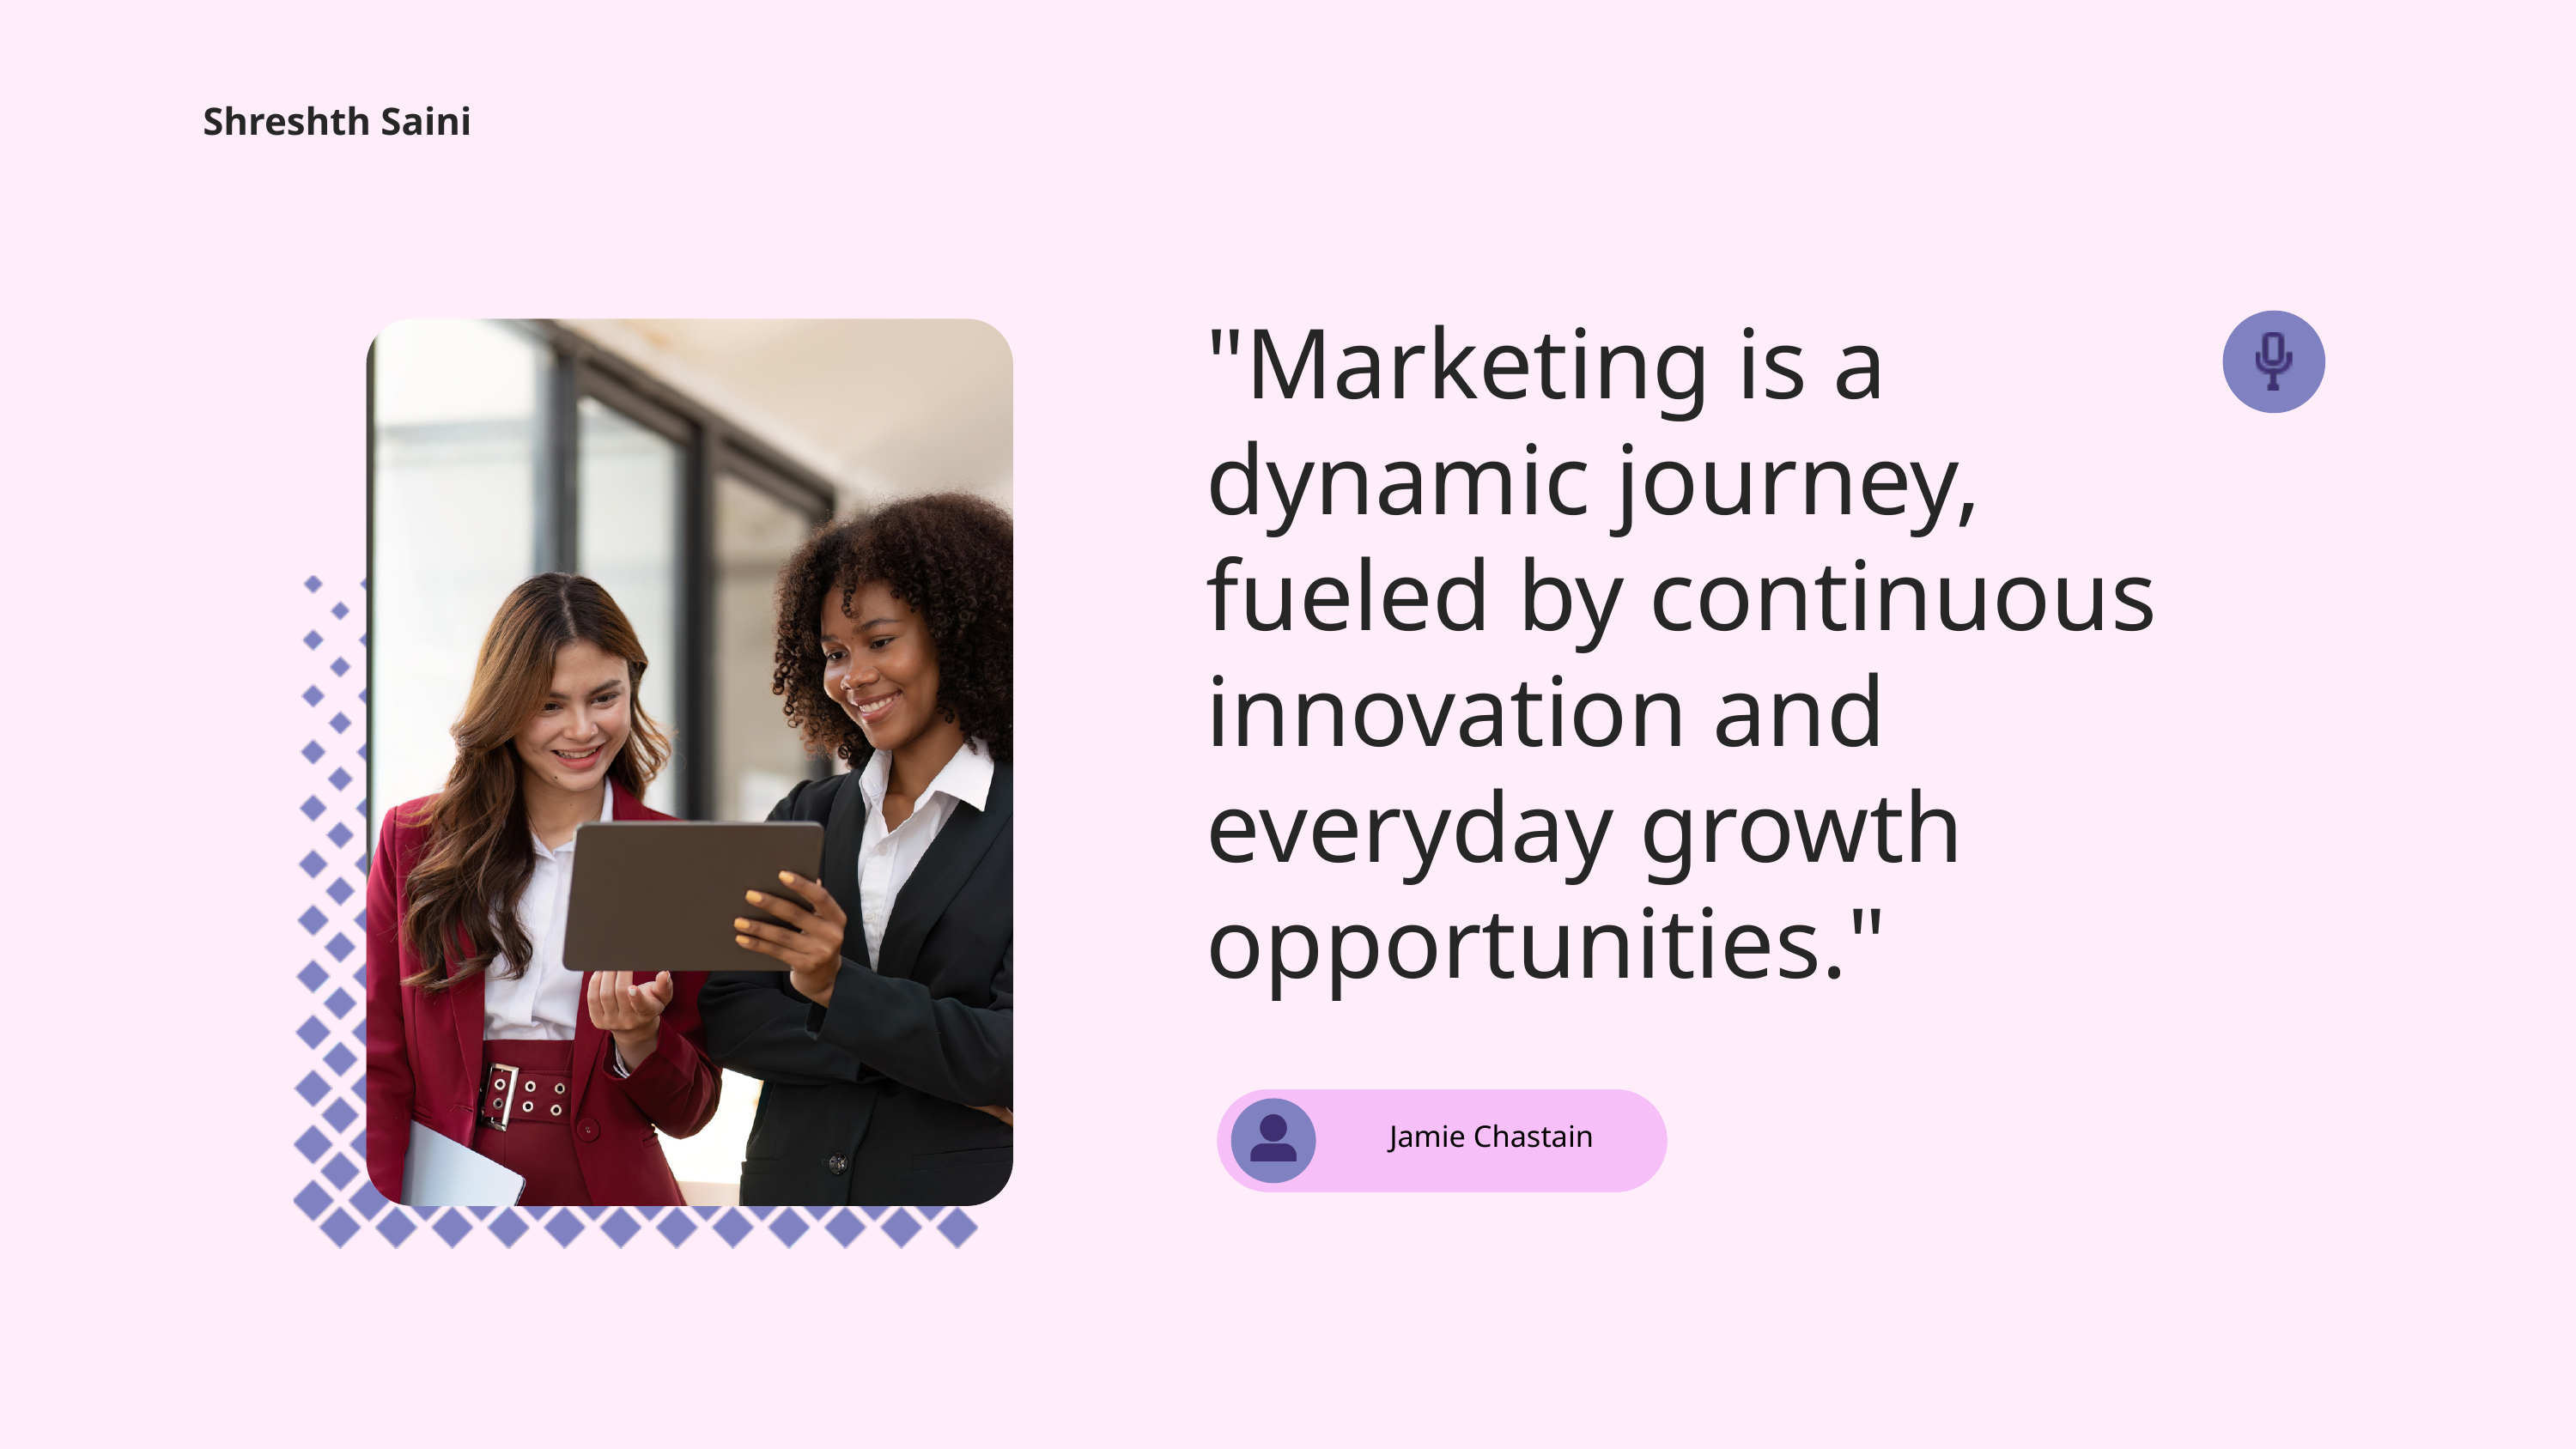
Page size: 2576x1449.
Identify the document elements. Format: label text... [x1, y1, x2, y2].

text_box "Marketing is a dynamic journey, fueled by continuous innovation and everyday growth opportunities." [1206, 302, 2252, 998]
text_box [366, 318, 1014, 1207]
text_box [293, 575, 979, 1249]
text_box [1230, 1098, 1316, 1184]
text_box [1217, 1088, 1668, 1193]
text_box Shreshth Saini [203, 98, 544, 143]
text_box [2222, 310, 2326, 414]
